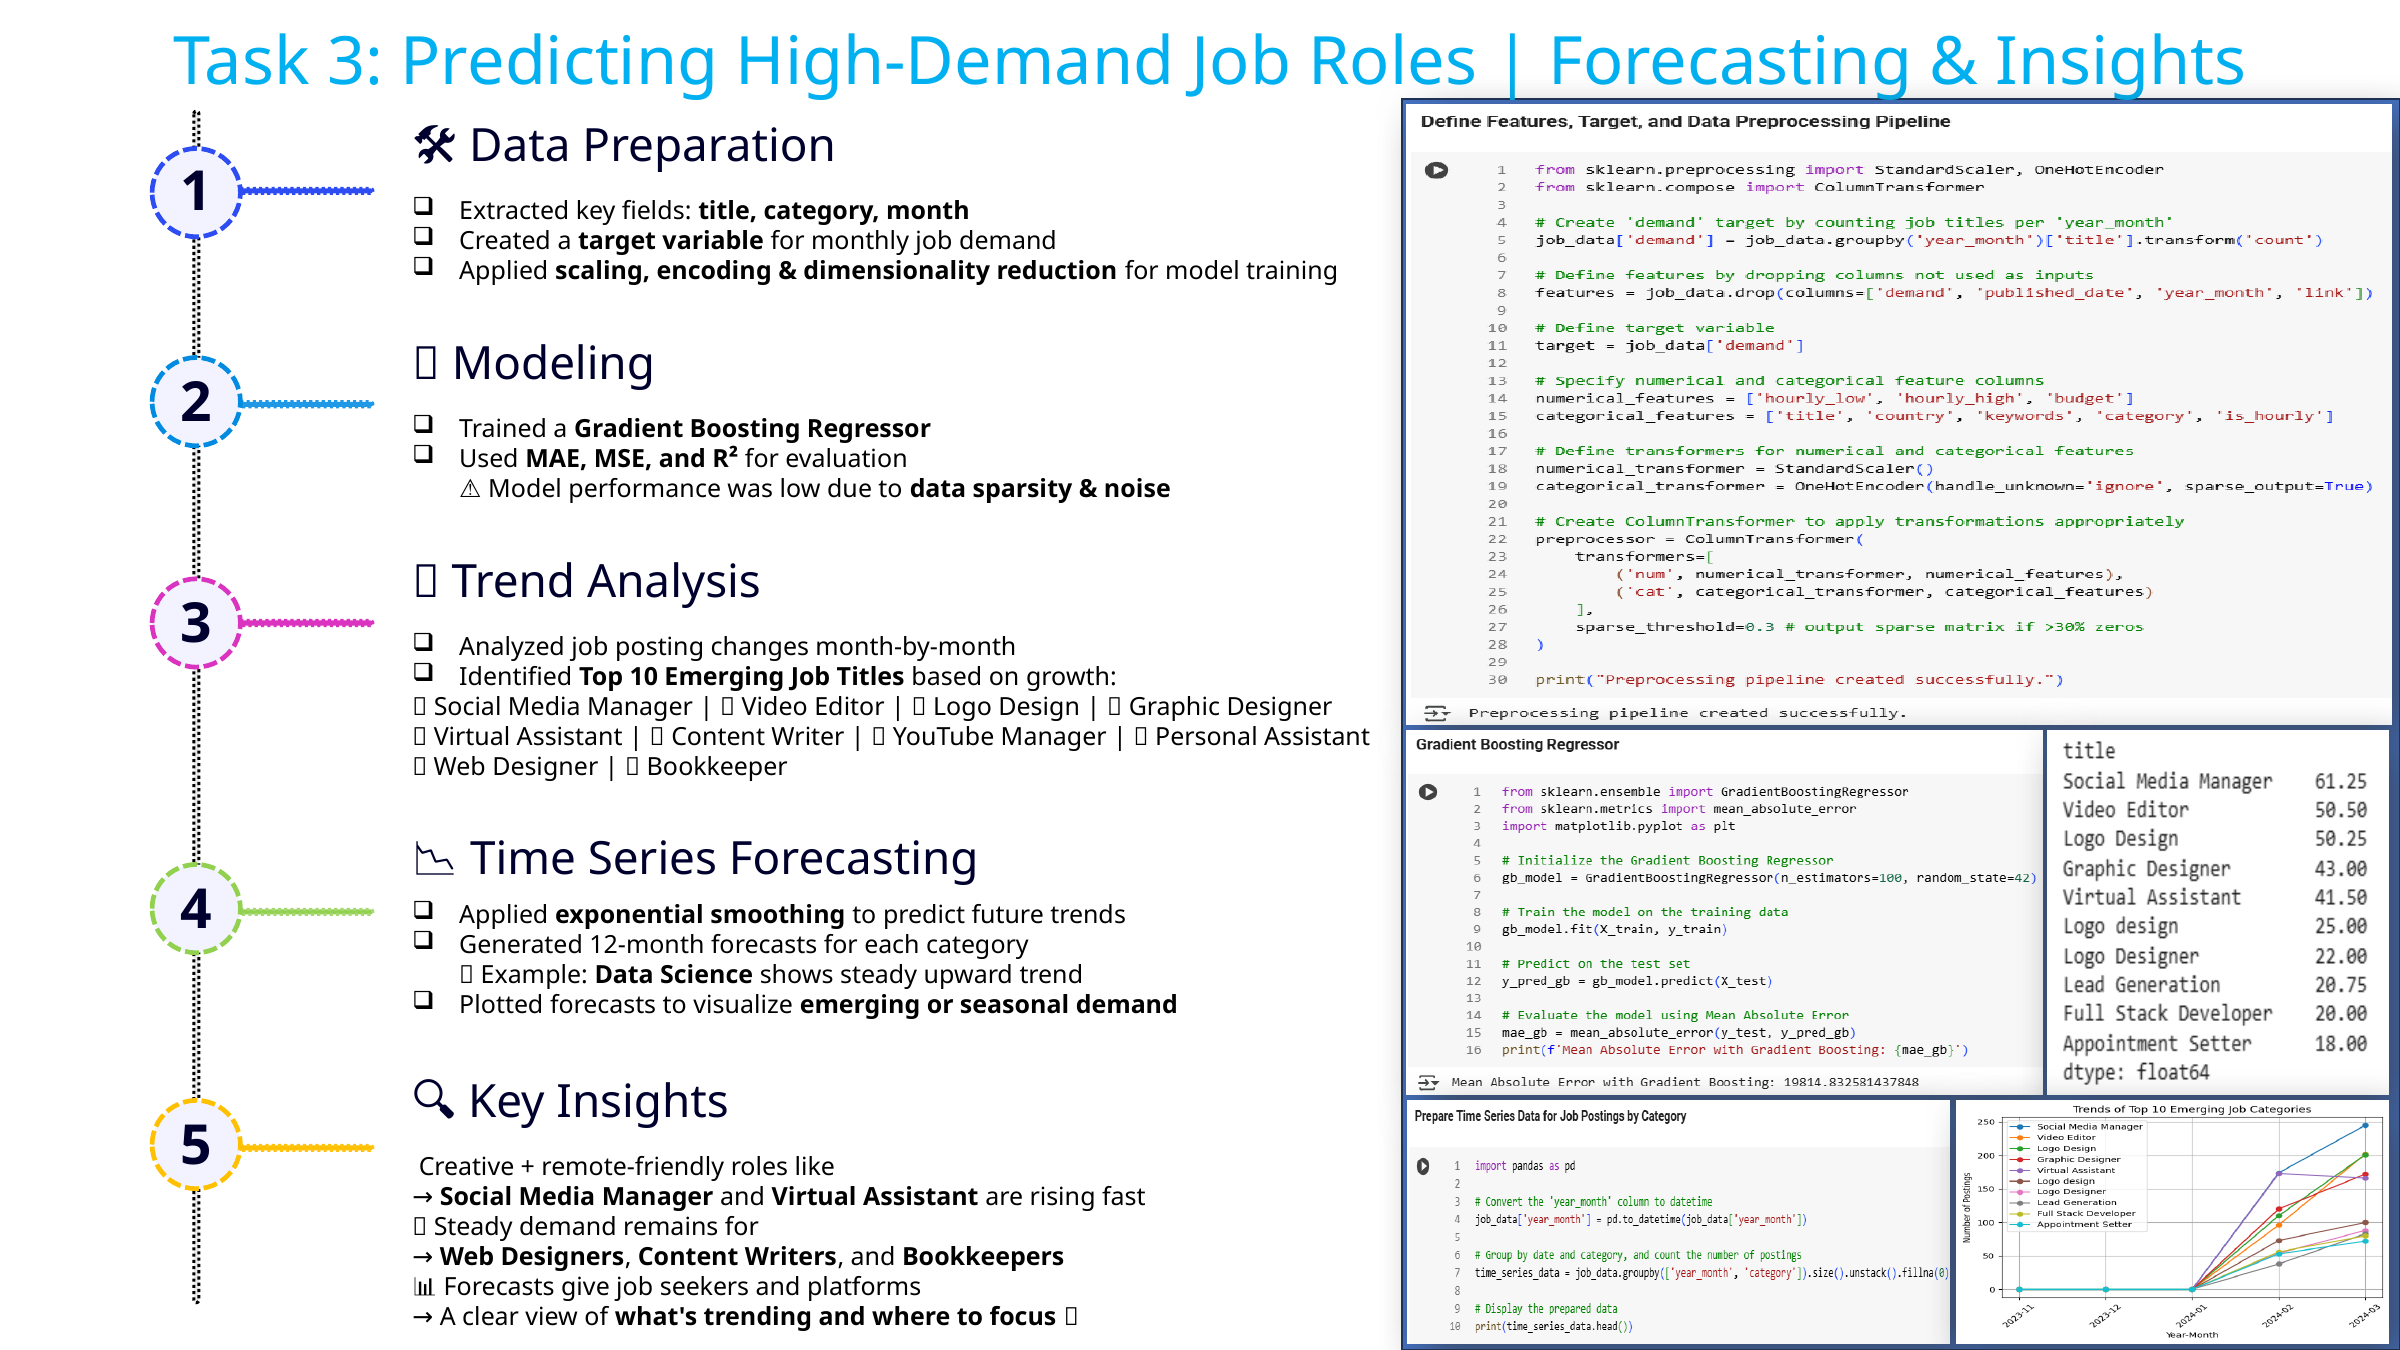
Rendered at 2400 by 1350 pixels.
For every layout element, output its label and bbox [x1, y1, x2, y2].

text_box [14, 0, 2400, 1350]
